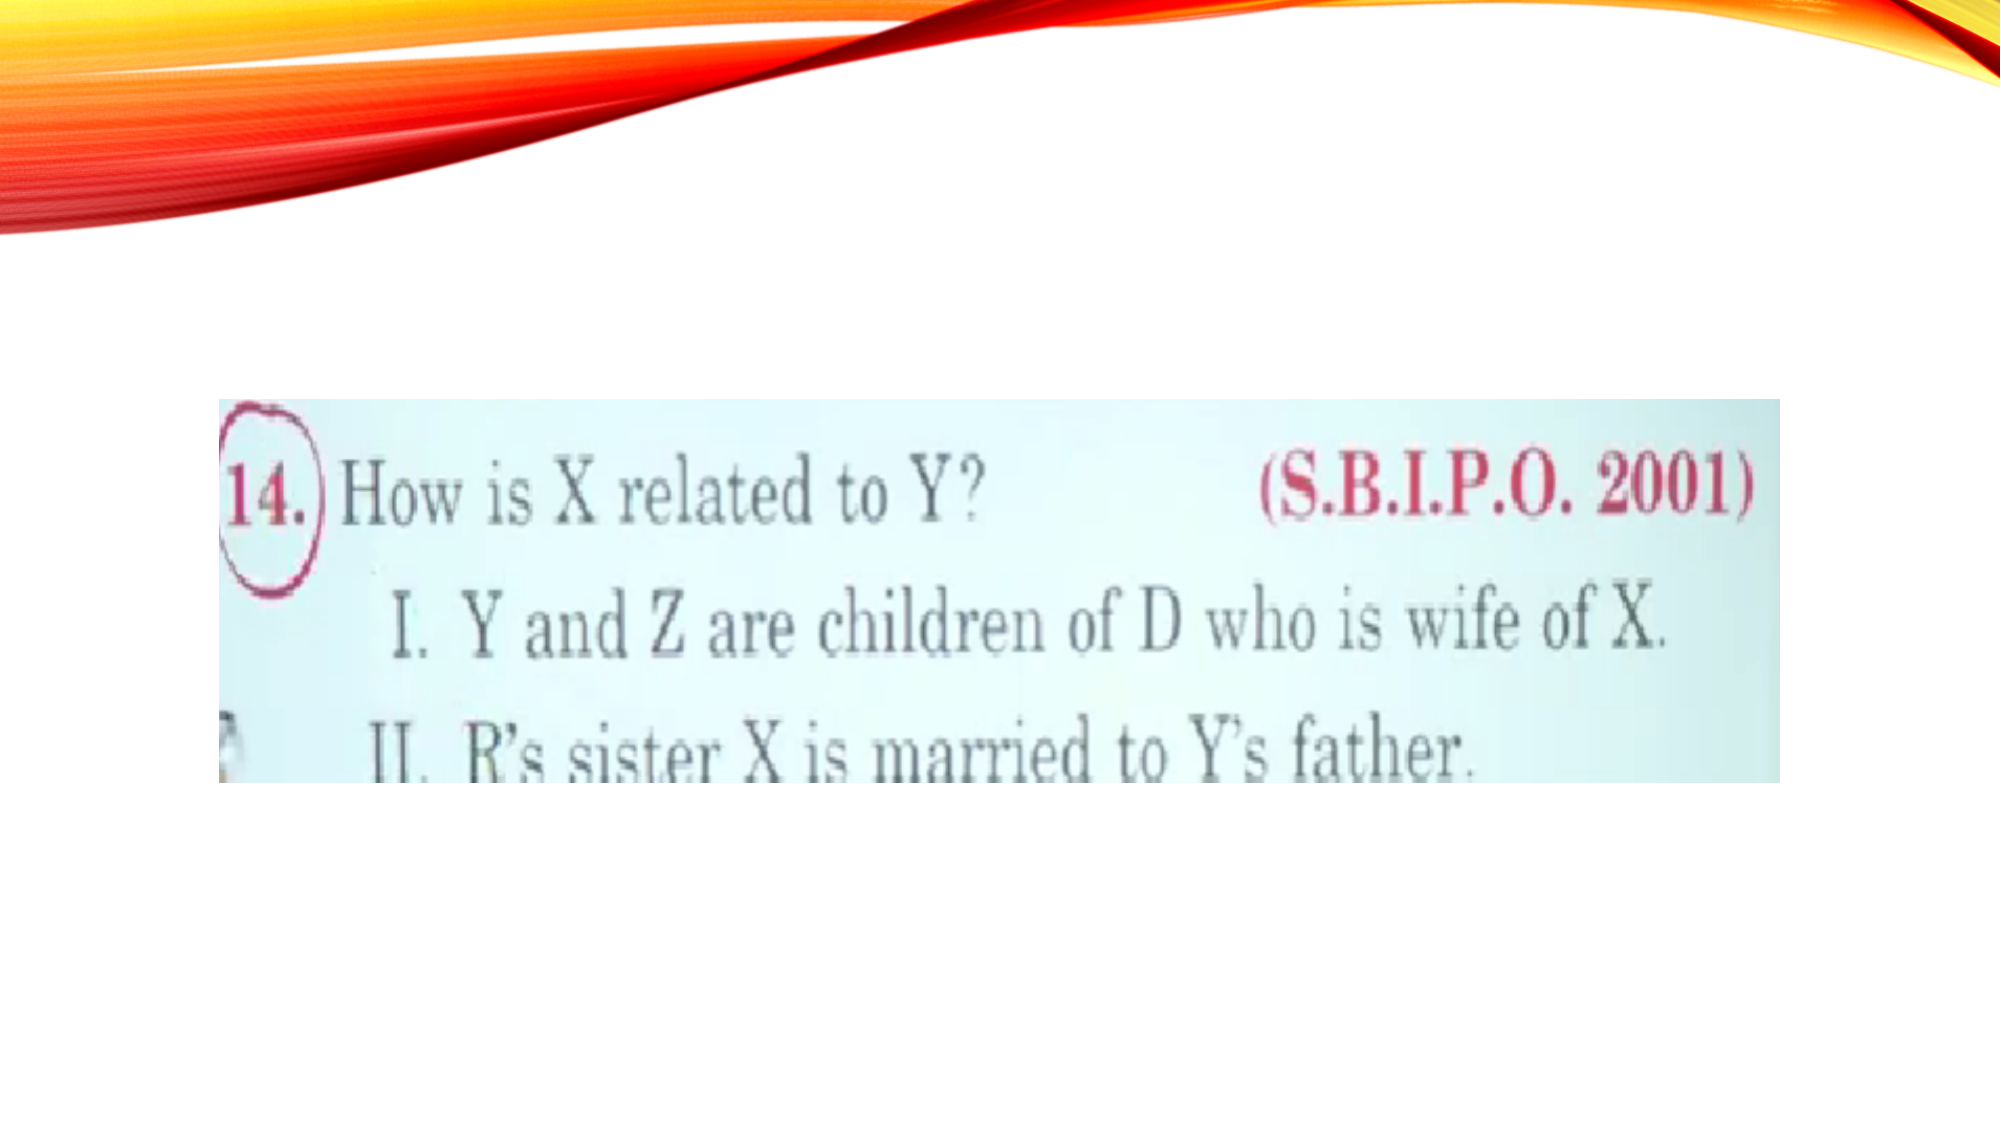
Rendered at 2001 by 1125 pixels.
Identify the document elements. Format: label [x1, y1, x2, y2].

picture [0, 0, 2000, 237]
picture [219, 398, 1780, 783]
